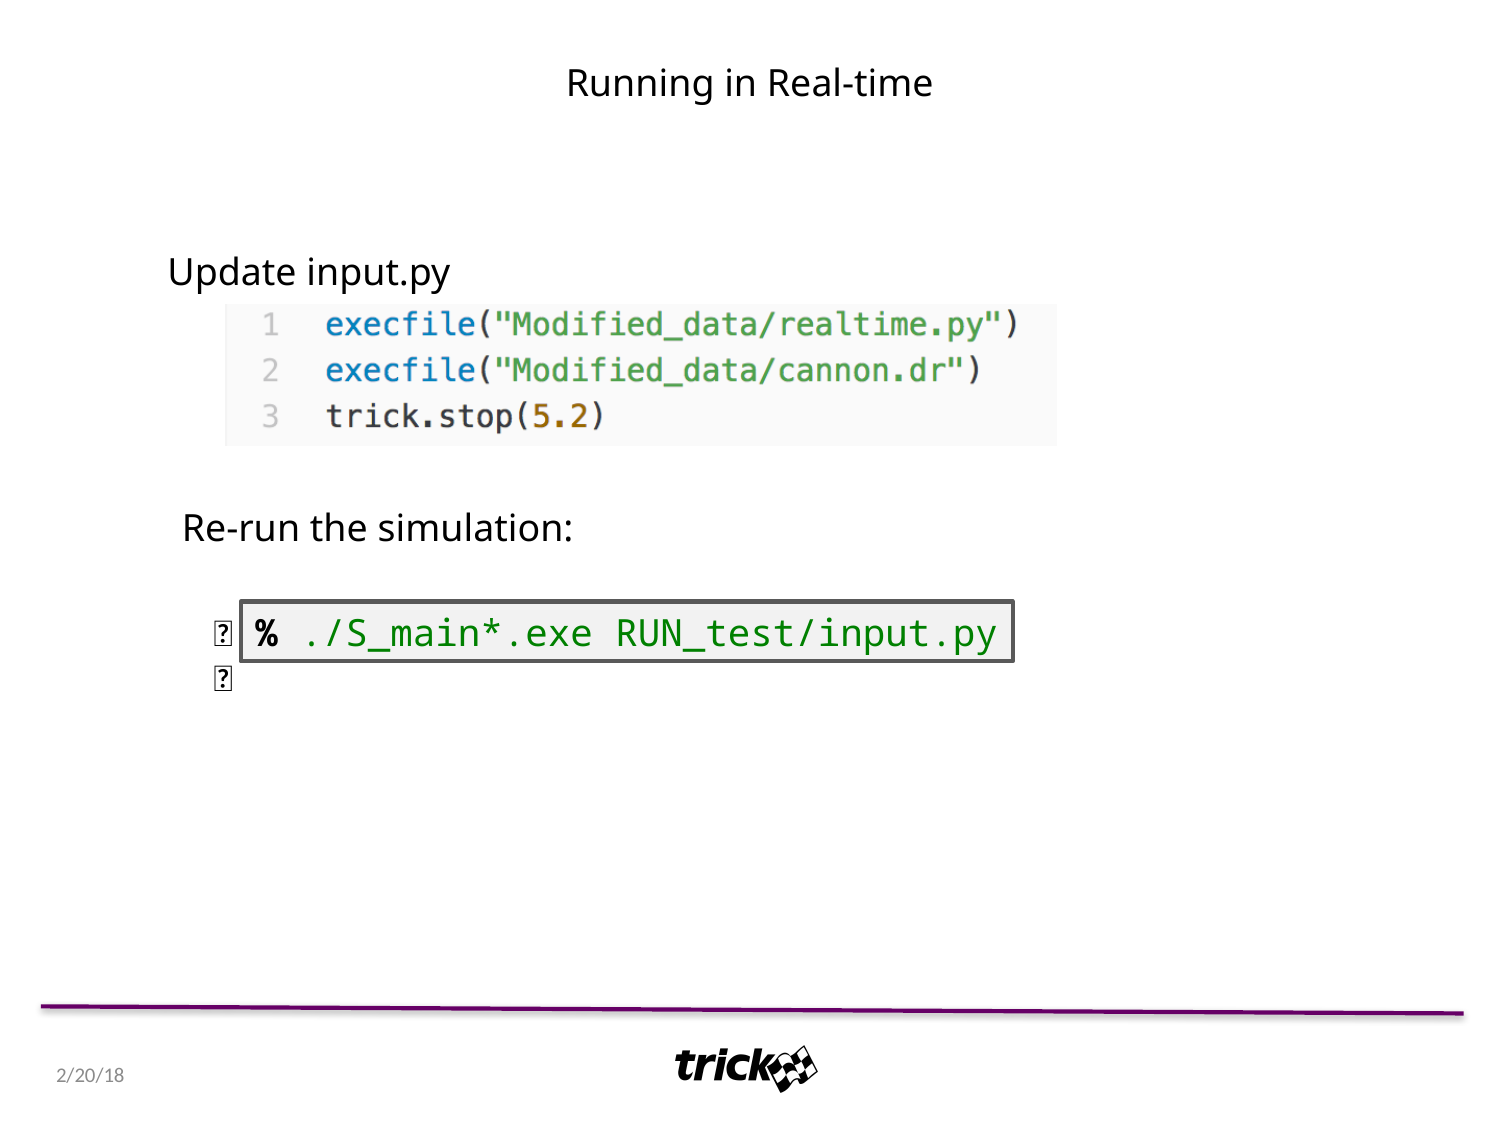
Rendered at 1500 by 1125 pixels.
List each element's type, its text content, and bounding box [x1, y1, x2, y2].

text_box % ./S_main*.exe RUN_test/input.py [268, 601, 1013, 662]
text_box Re-run the simulation: [167, 496, 589, 557]
text_box 👉 [199, 601, 268, 707]
text_box Running in Real-time [0, 51, 1500, 112]
picture [675, 1045, 818, 1093]
picture [224, 303, 1057, 447]
text_box Update input.py [152, 240, 466, 301]
